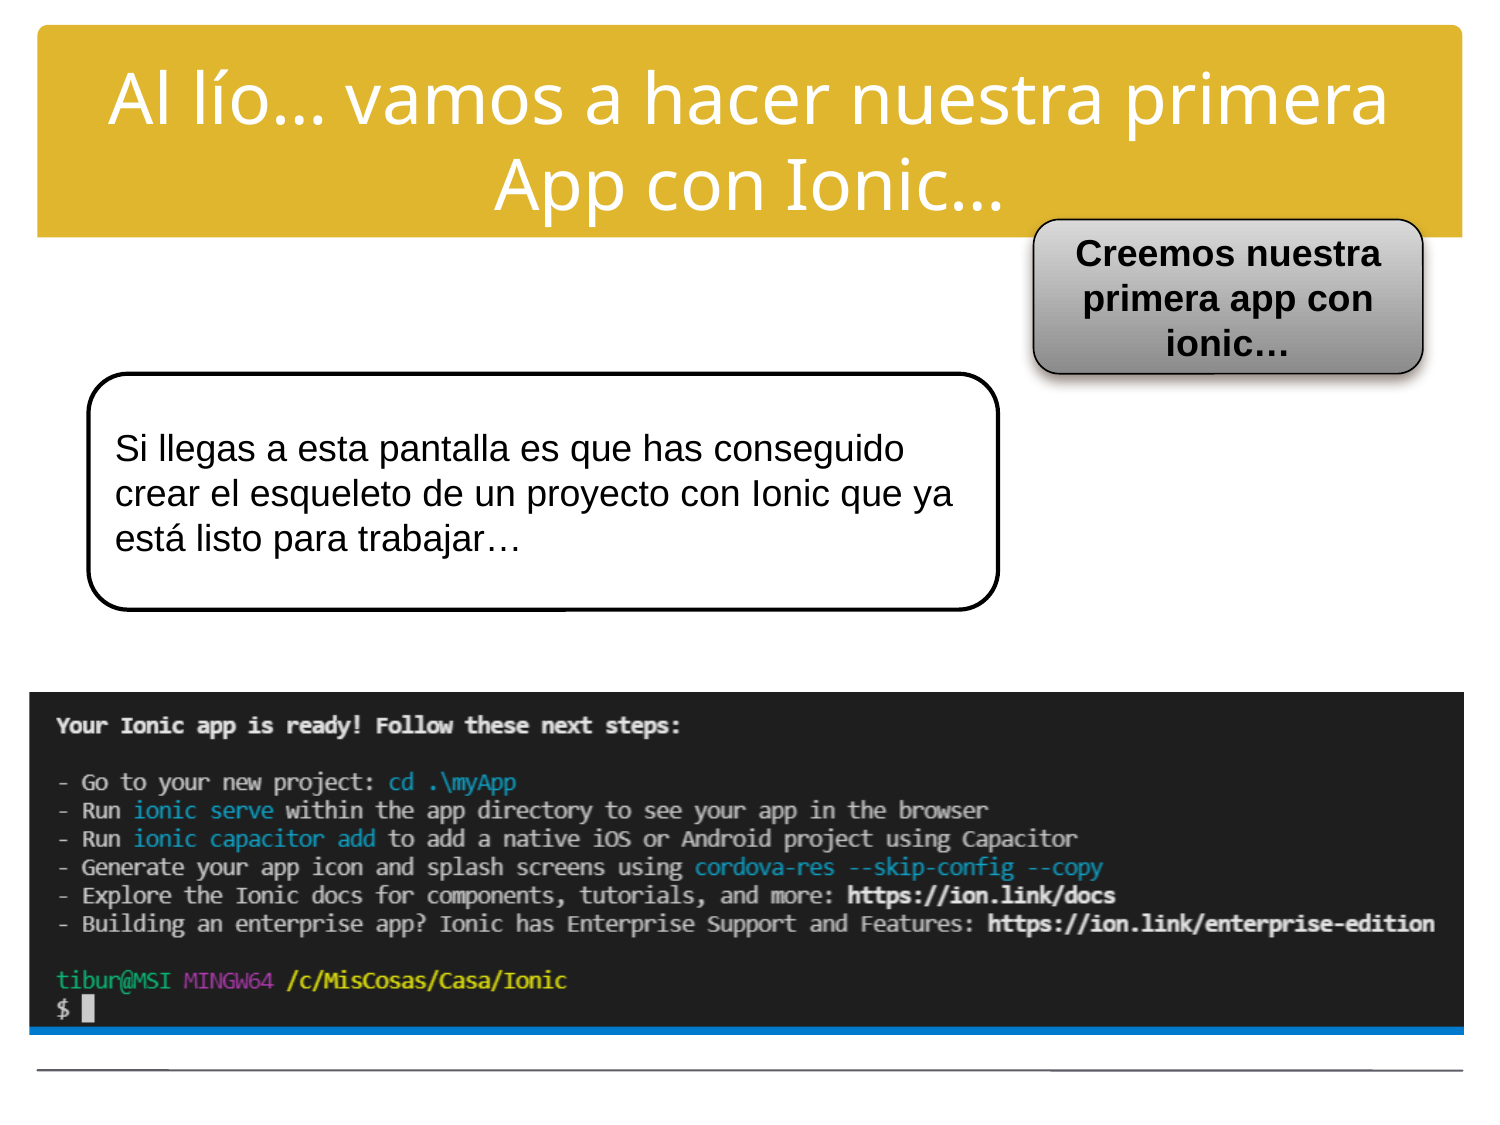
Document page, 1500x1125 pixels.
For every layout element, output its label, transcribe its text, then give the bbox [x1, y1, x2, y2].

text_box Si llegas a esta pantalla es que has conseguido crear el esqueleto de un proyecto con Ionic que ya está listo para trabajar… [86, 371, 1001, 612]
picture [29, 692, 1465, 1036]
text_box Creemos nuestra primera app con ionic… [1032, 218, 1424, 375]
title Al lío… vamos a hacer nuestra primera App con Ionic… [50, 45, 1450, 233]
